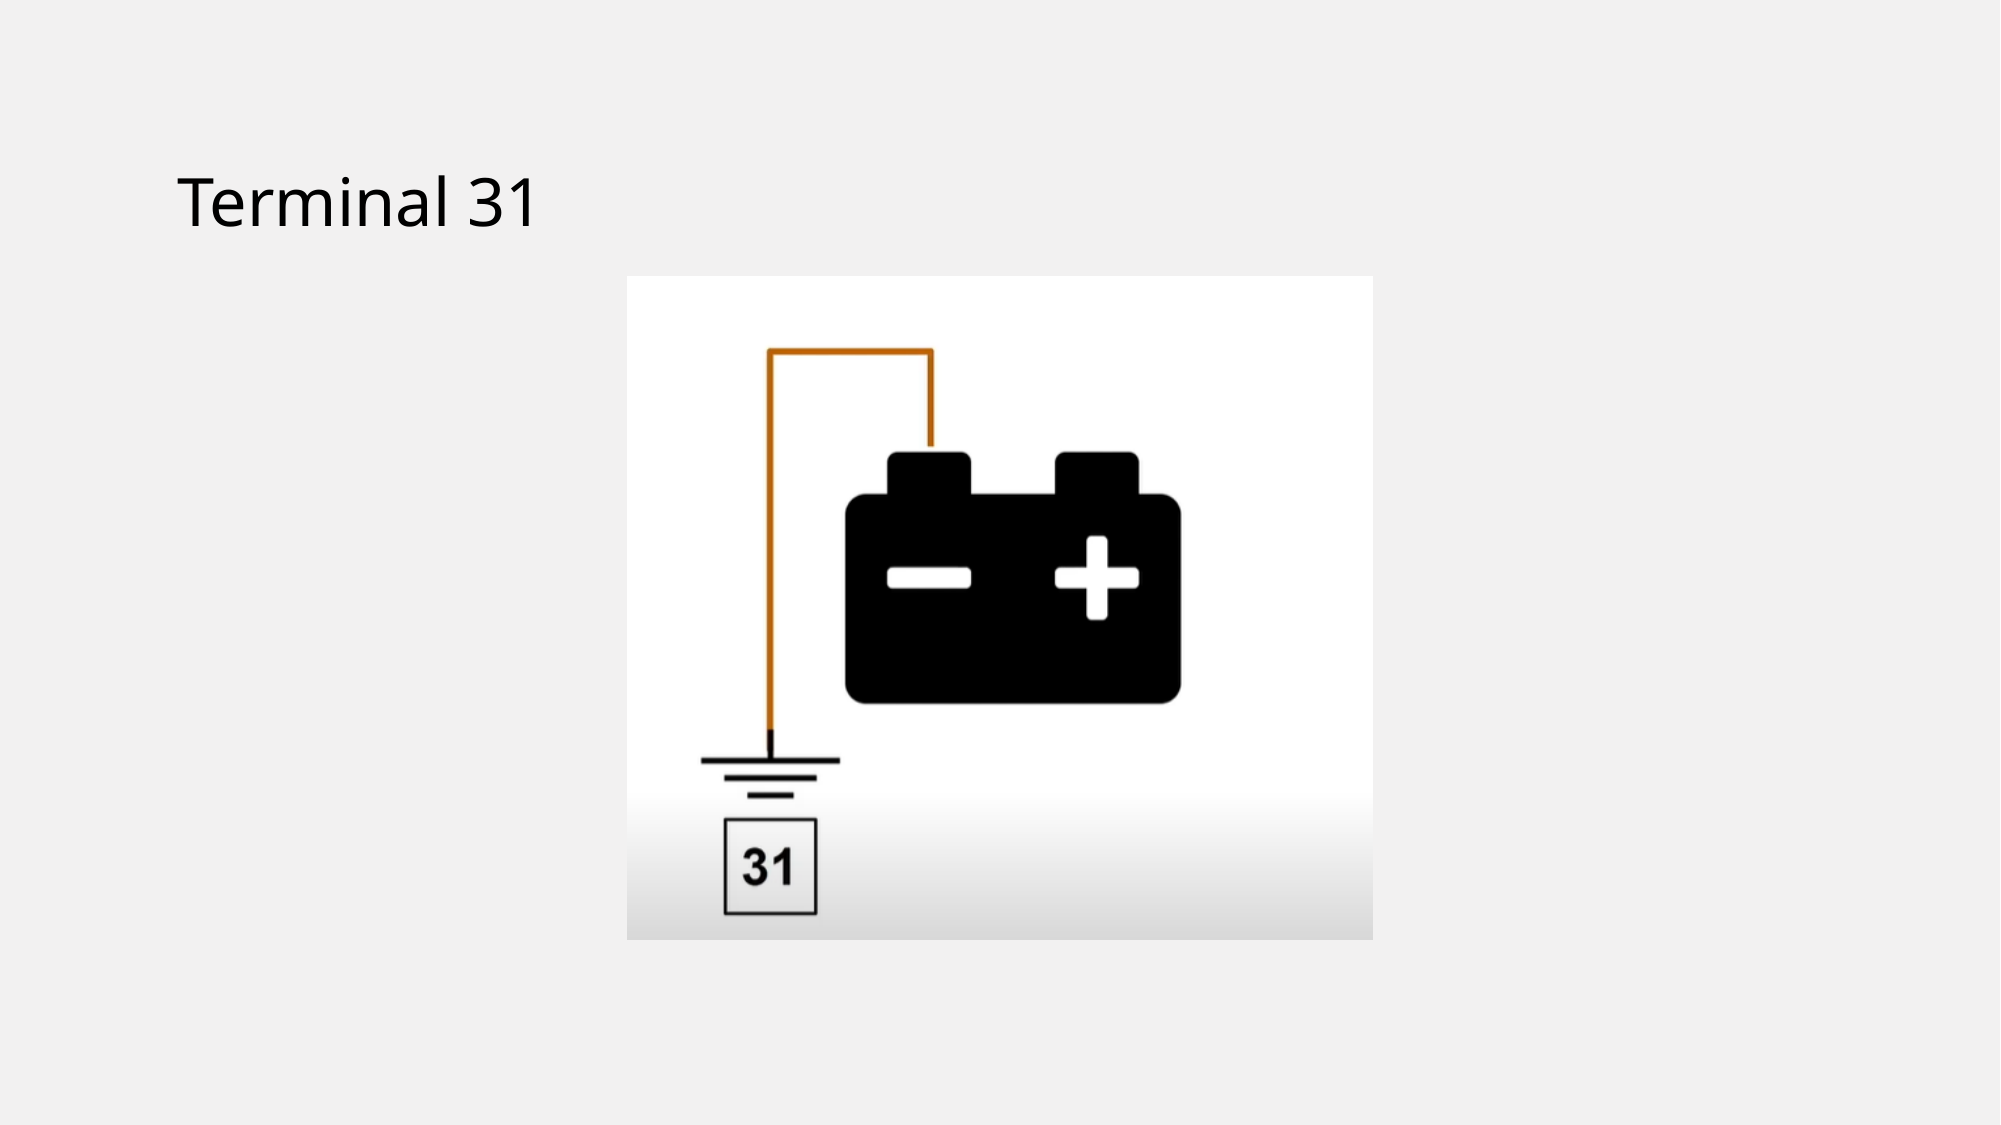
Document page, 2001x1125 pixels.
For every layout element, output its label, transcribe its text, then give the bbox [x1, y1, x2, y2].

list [627, 276, 1373, 940]
title Terminal 31 [162, 64, 1838, 248]
